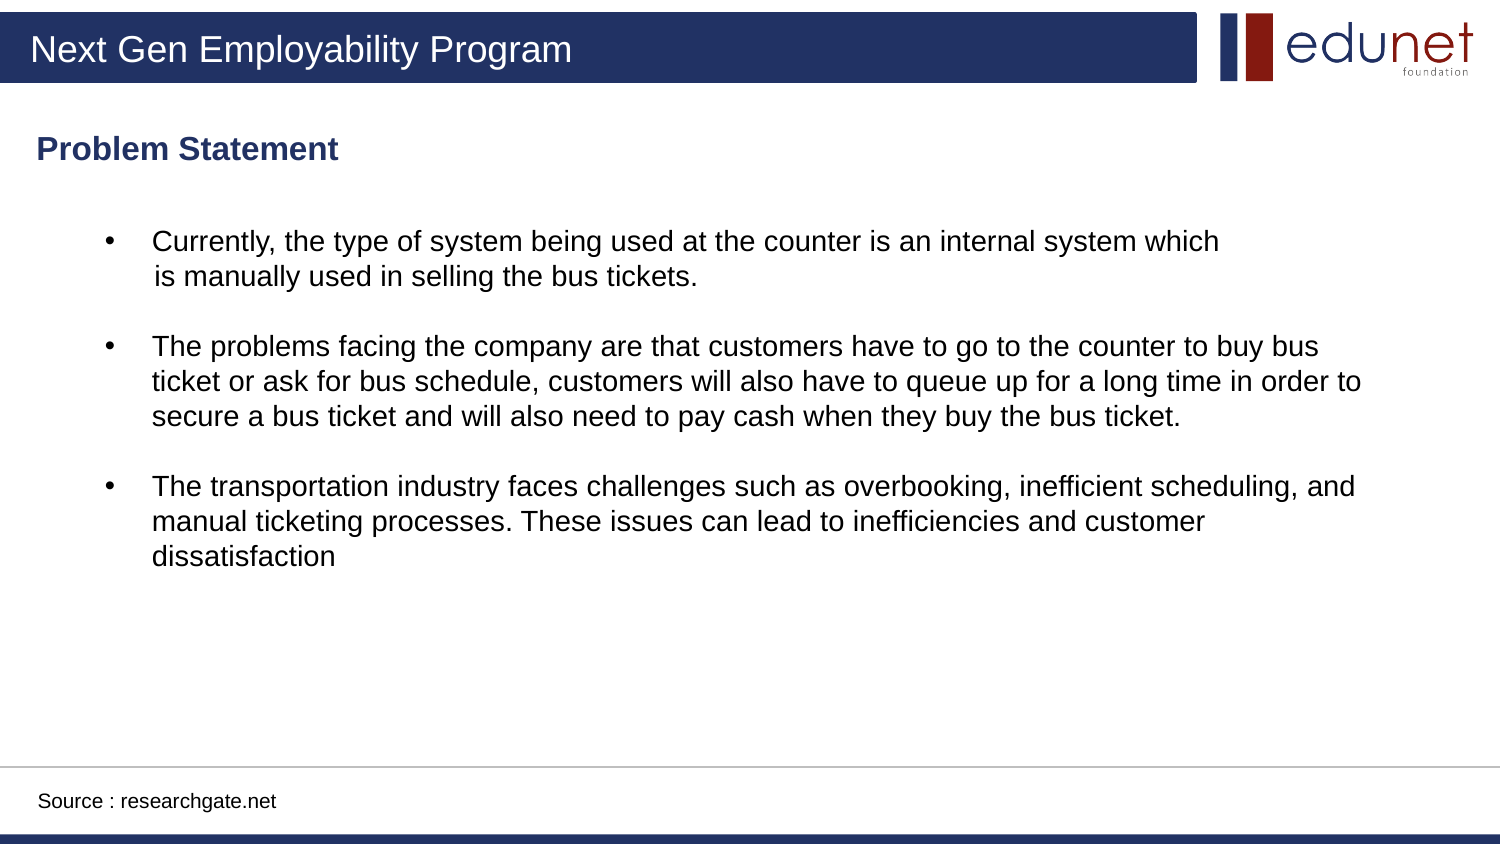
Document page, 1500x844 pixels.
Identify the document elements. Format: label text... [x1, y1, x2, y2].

text_box Currently, the type of system being used at the counter is an internal system which is manually used in selling the bus tickets. The problems facing the company are that customers have to go to the counter to buy bus ticket or ask for bus schedule, customers will also have to queue up for a long time in order to secure a bus ticket and will also need to pay cash when they buy the bus ticket. The transportation industry faces challenges such as overbooking, inefficient scheduling, and manual ticketing processes. These issues can lead to inefficiencies and customer dissatisfaction [90, 215, 1410, 580]
title Problem Statement [21, 111, 504, 165]
picture [1279, 14, 1482, 83]
text_box Source : researchgate.net [22, 776, 507, 826]
